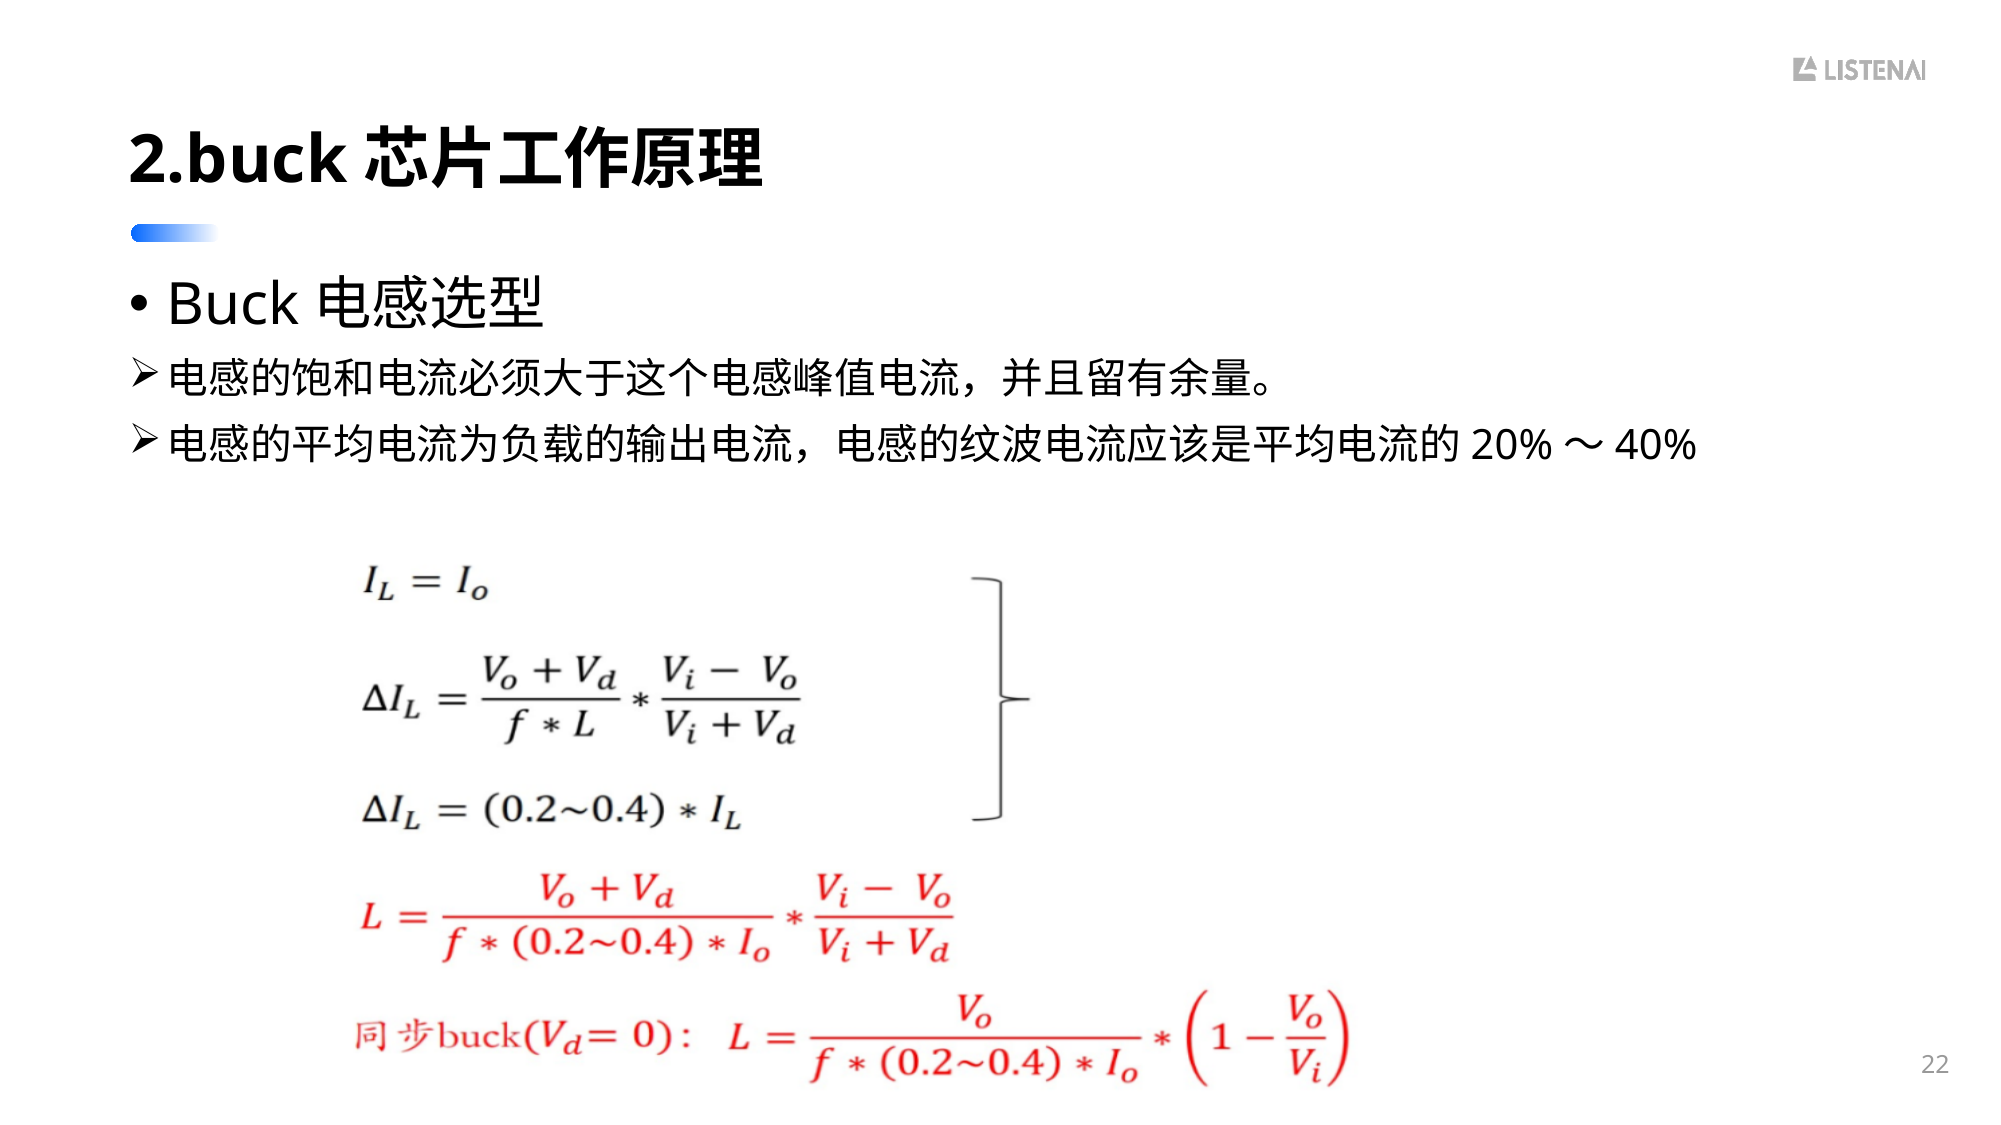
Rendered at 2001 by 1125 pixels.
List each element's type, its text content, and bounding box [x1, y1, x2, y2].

title 2.buck芯片工作原理 [113, 118, 1886, 225]
slide_number 22 [1914, 1035, 1965, 1096]
text_box Buck电感选型 电感的饱和电流必须大于这个电感峰值电流，并且留有余量。 电感的平均电流为负载的输出电流，电感的纹波电流应该是平均电流的20%～40% [114, 266, 1914, 1096]
picture [310, 550, 1360, 1096]
